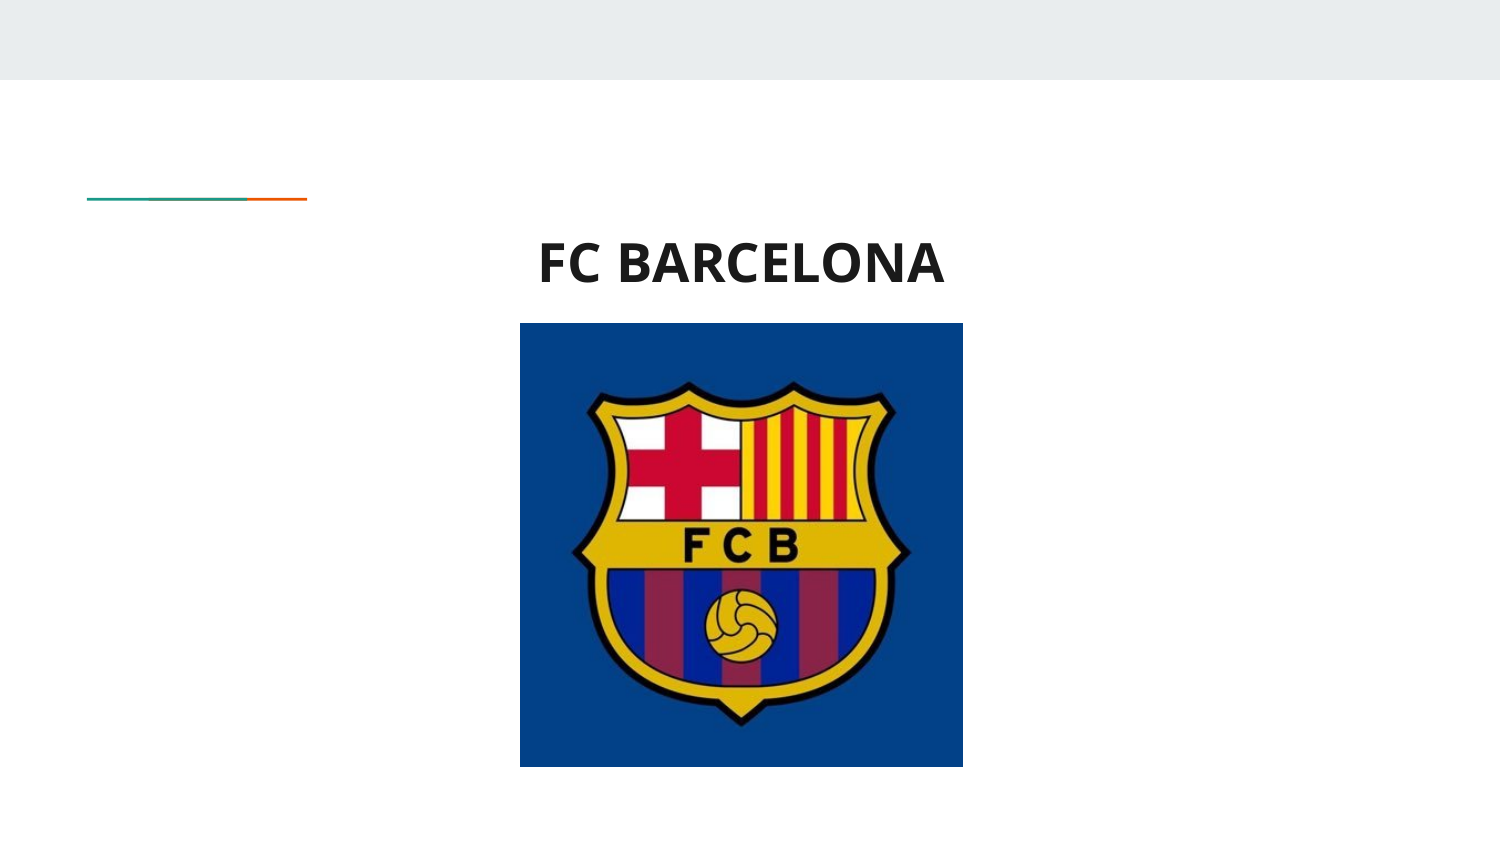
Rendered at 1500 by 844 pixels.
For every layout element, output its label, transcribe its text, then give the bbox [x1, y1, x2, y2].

picture [519, 323, 963, 767]
title FC BARCELONA [110, 213, 1373, 301]
